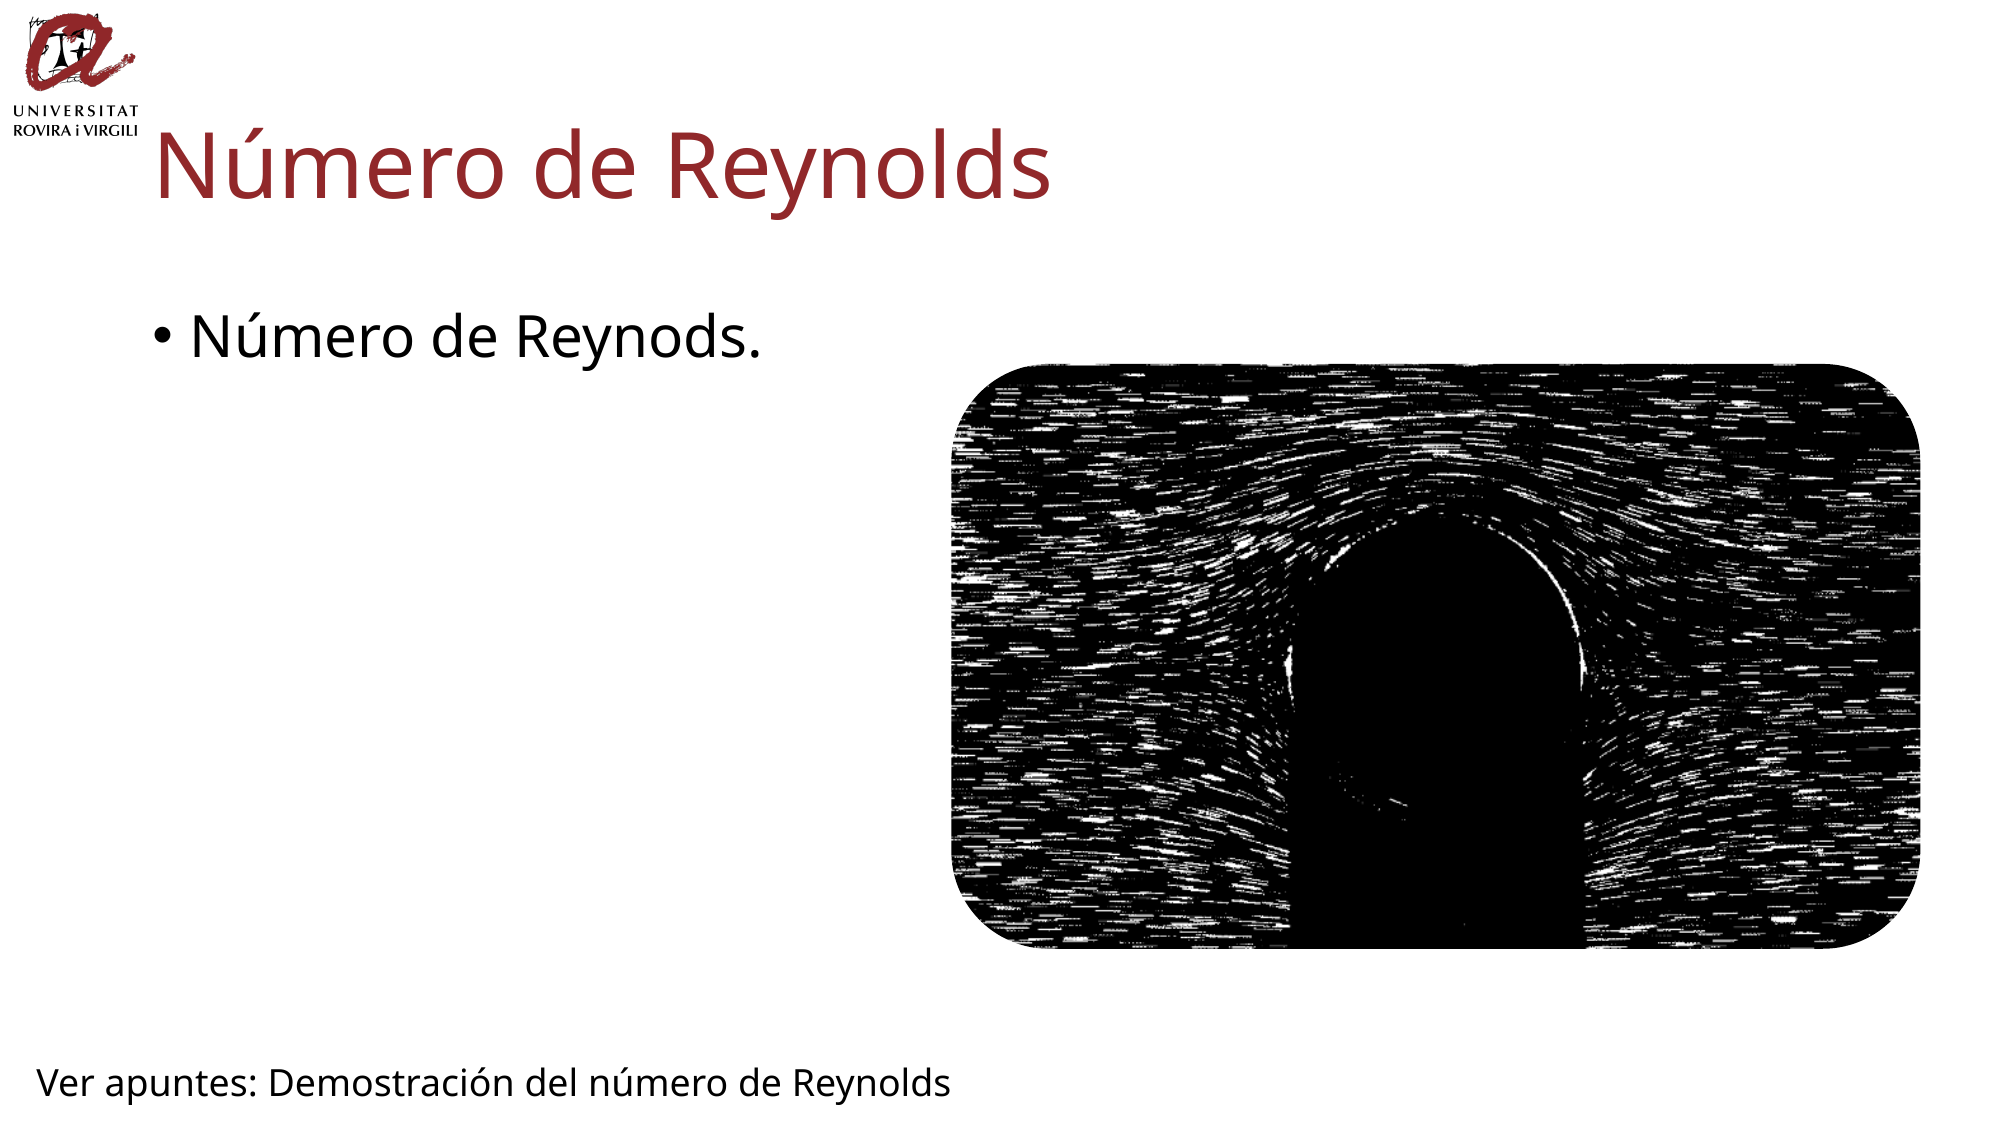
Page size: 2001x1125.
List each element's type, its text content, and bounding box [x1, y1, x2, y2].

picture [14, 13, 138, 136]
title Número de Reynolds [137, 59, 1863, 278]
text_box Ver apuntes: Demostración del número de Reynolds [21, 1051, 988, 1112]
picture [950, 363, 1921, 950]
